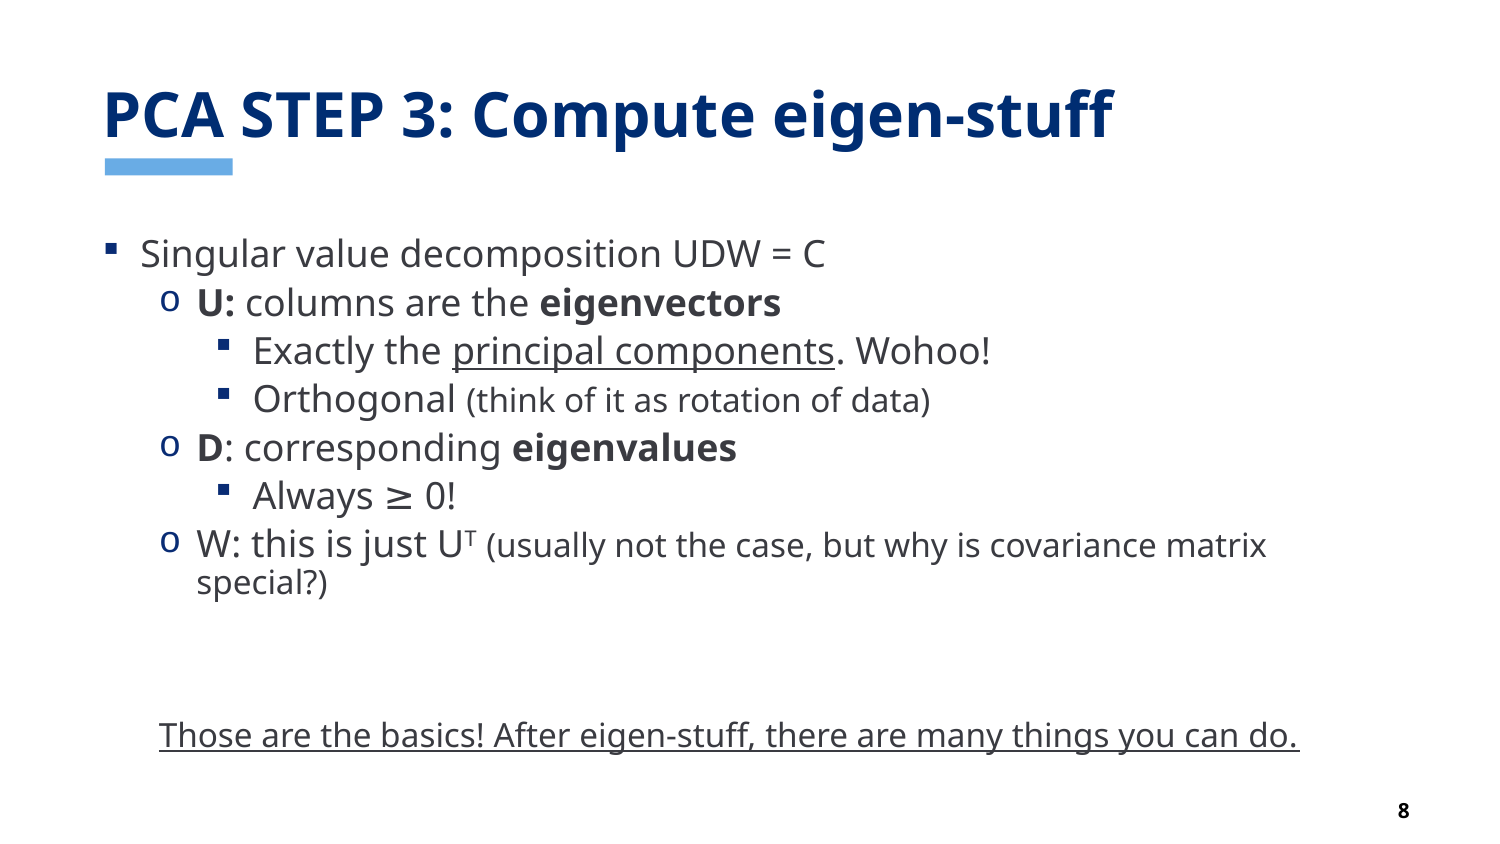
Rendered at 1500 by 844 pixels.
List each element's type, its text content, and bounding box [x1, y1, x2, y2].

list Singular value decomposition UDW = C U: columns are the eigenvectors Exactly the principal components. Wohoo! Orthogonal (think of it as rotation of data) D: corresponding eigenvalues Always ≥ 0! W: this is just UT (usually not the case, but why is covariance matrix special?) Those are the basics! After eigen-stuff, there are many things you can do. [87, 228, 1414, 733]
title PCA STEP 3: Compute eigen-stuff [87, 17, 1414, 159]
